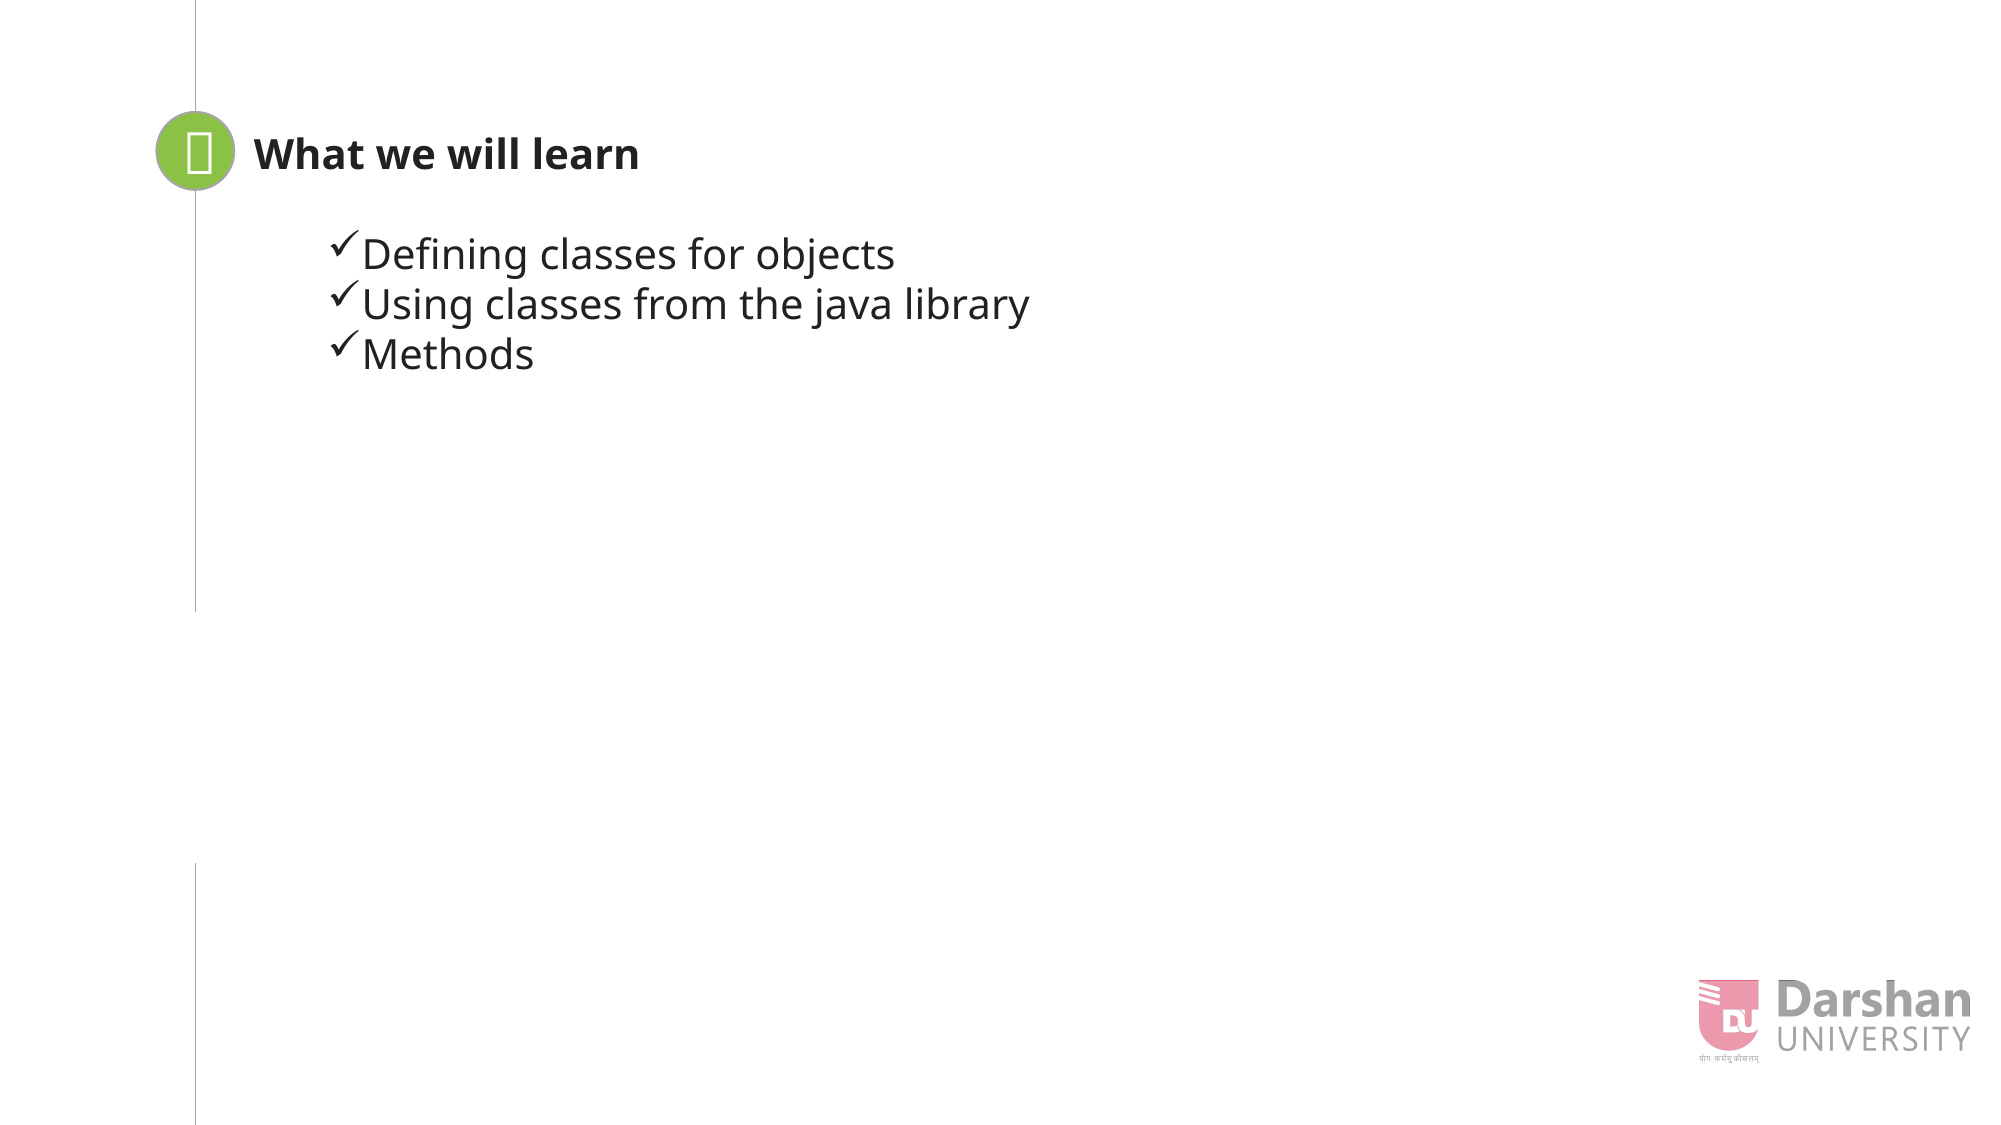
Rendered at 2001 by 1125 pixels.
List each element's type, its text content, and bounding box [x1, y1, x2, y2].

text_box  [155, 110, 236, 191]
text_box What we will learn Defining classes for objects Using classes from the java library Methods [239, 120, 1679, 435]
text_box enter num:5 enter pow:3 ans=125 [1699, 980, 1970, 1063]
